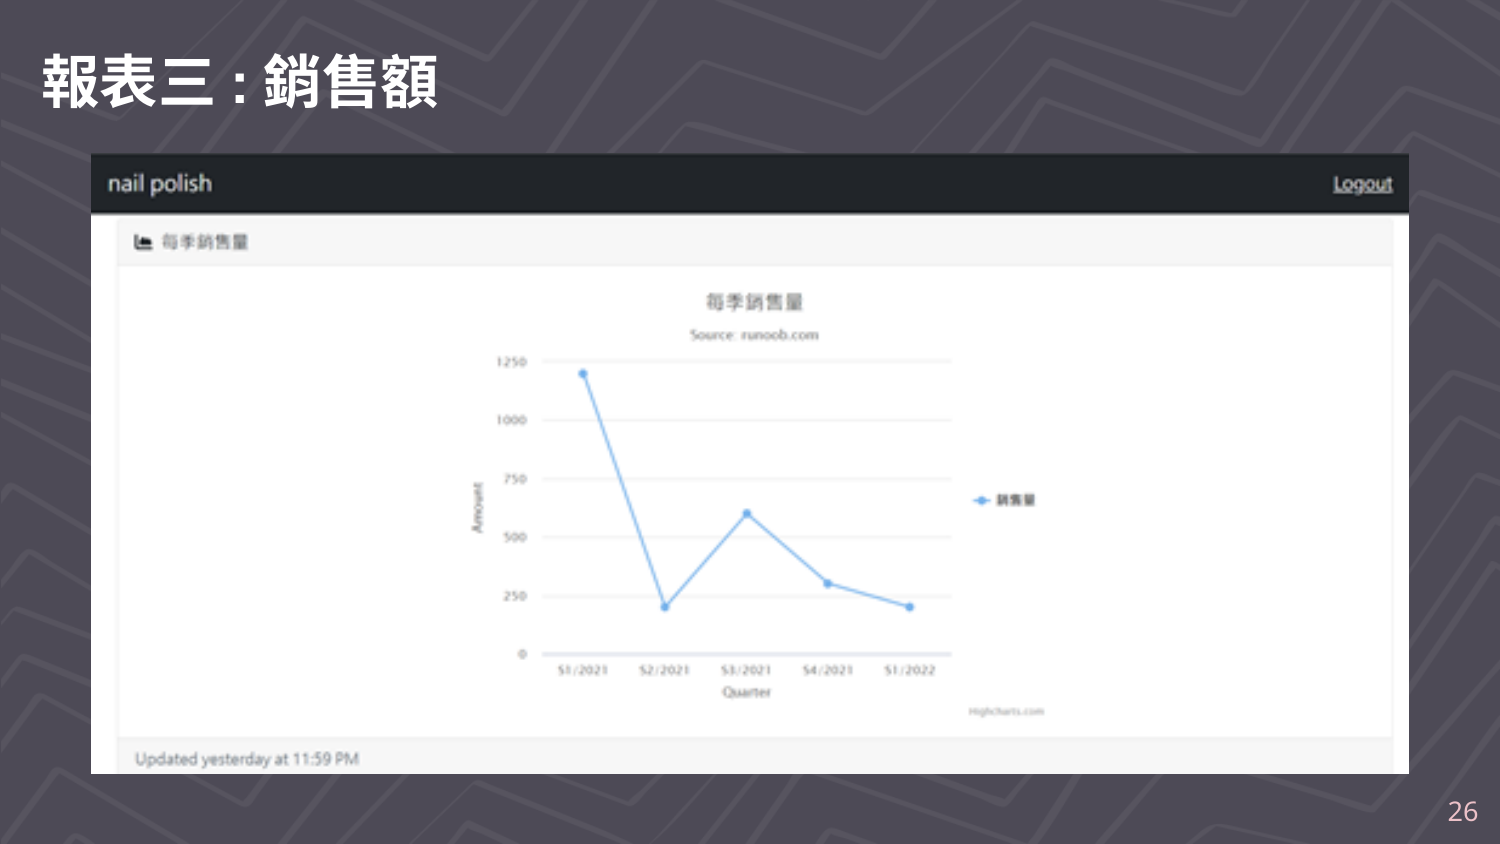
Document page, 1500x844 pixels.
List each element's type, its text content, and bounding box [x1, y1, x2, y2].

slide_number ‹#› [1403, 779, 1494, 844]
picture [91, 152, 1409, 775]
text_box 報表三:銷售額 [26, 37, 469, 123]
